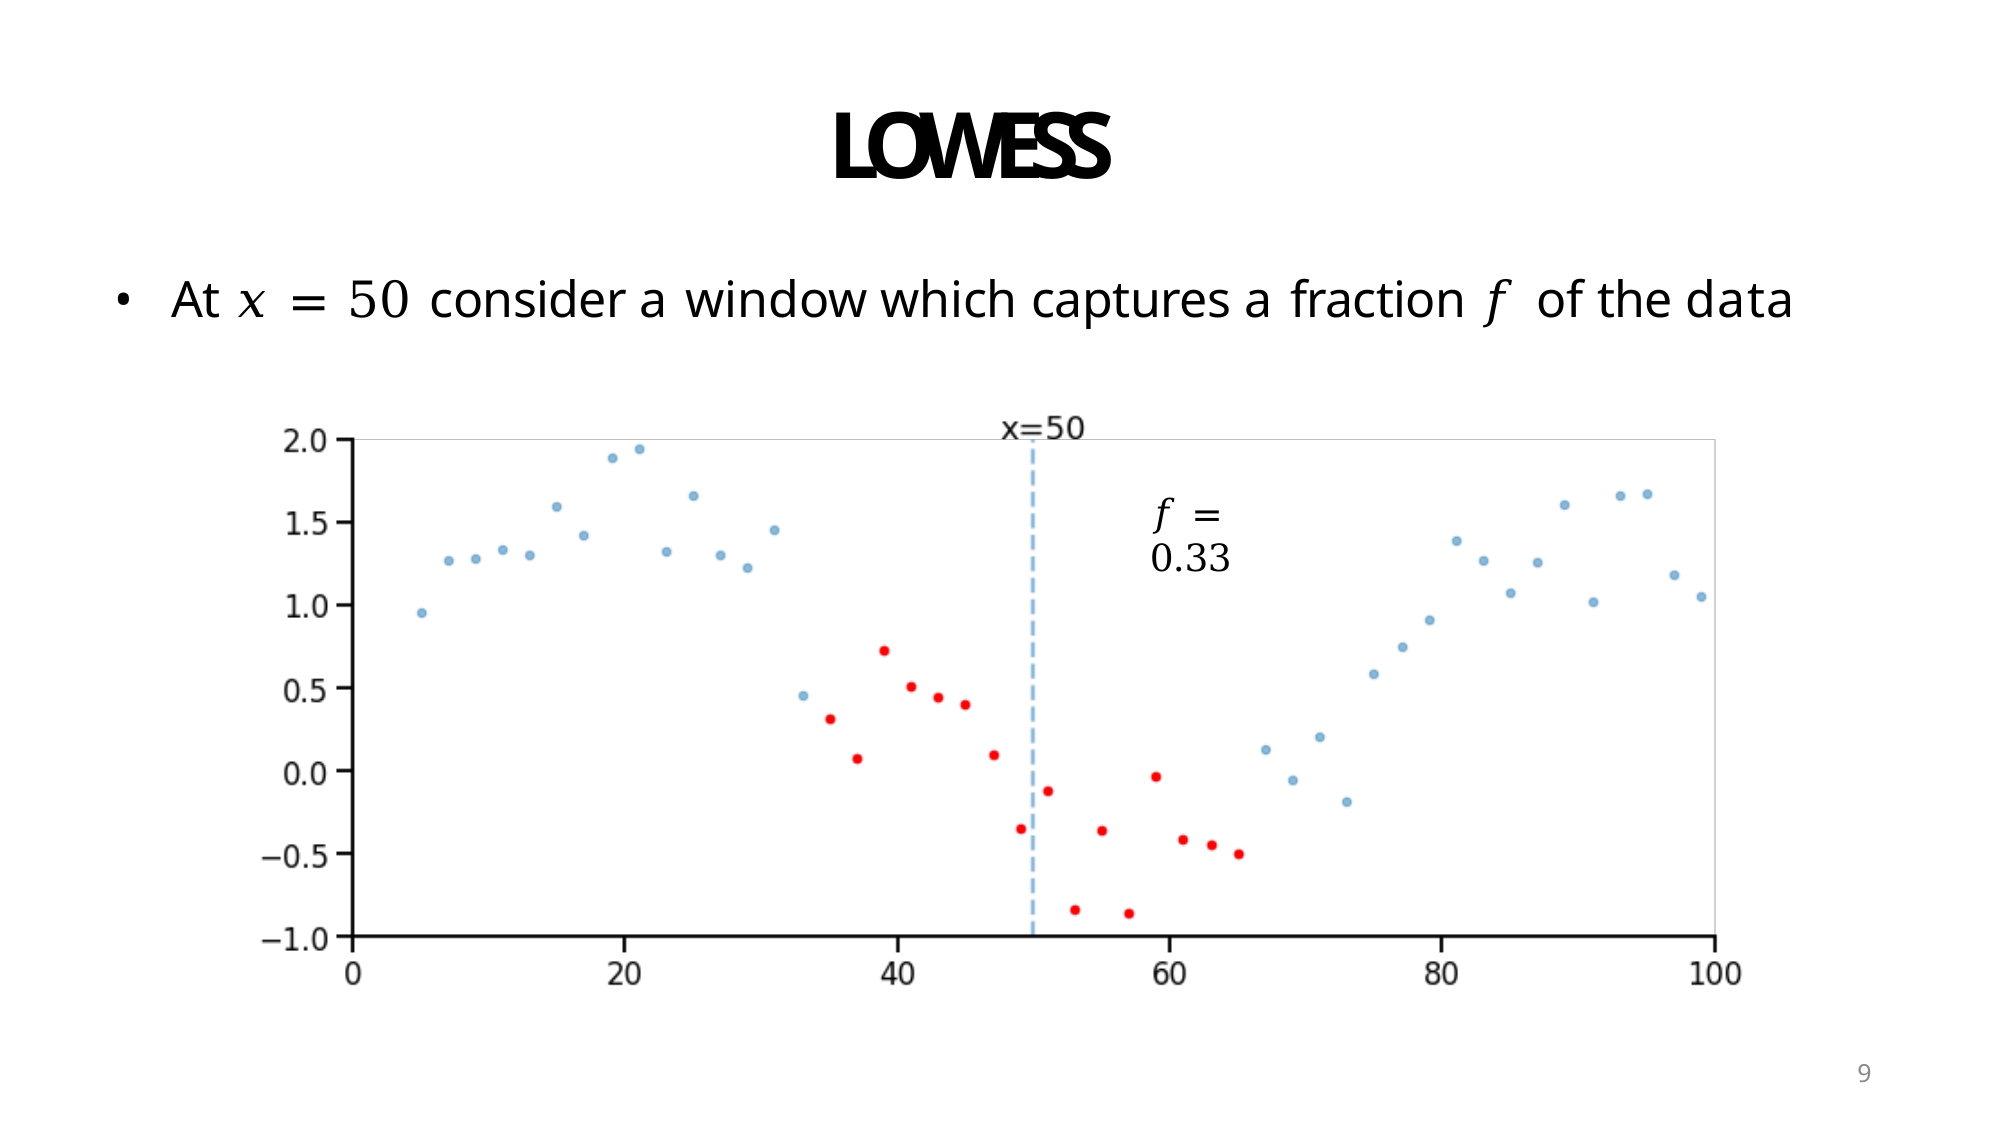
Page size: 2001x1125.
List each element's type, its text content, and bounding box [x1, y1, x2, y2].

picture [245, 402, 1755, 1006]
title LOWESS [116, 84, 1884, 275]
text_box At 𝑥 = 50 consider a window which captures a fraction 𝑓 of the data [112, 265, 1832, 328]
slide_number 9 [1850, 1055, 1894, 1125]
